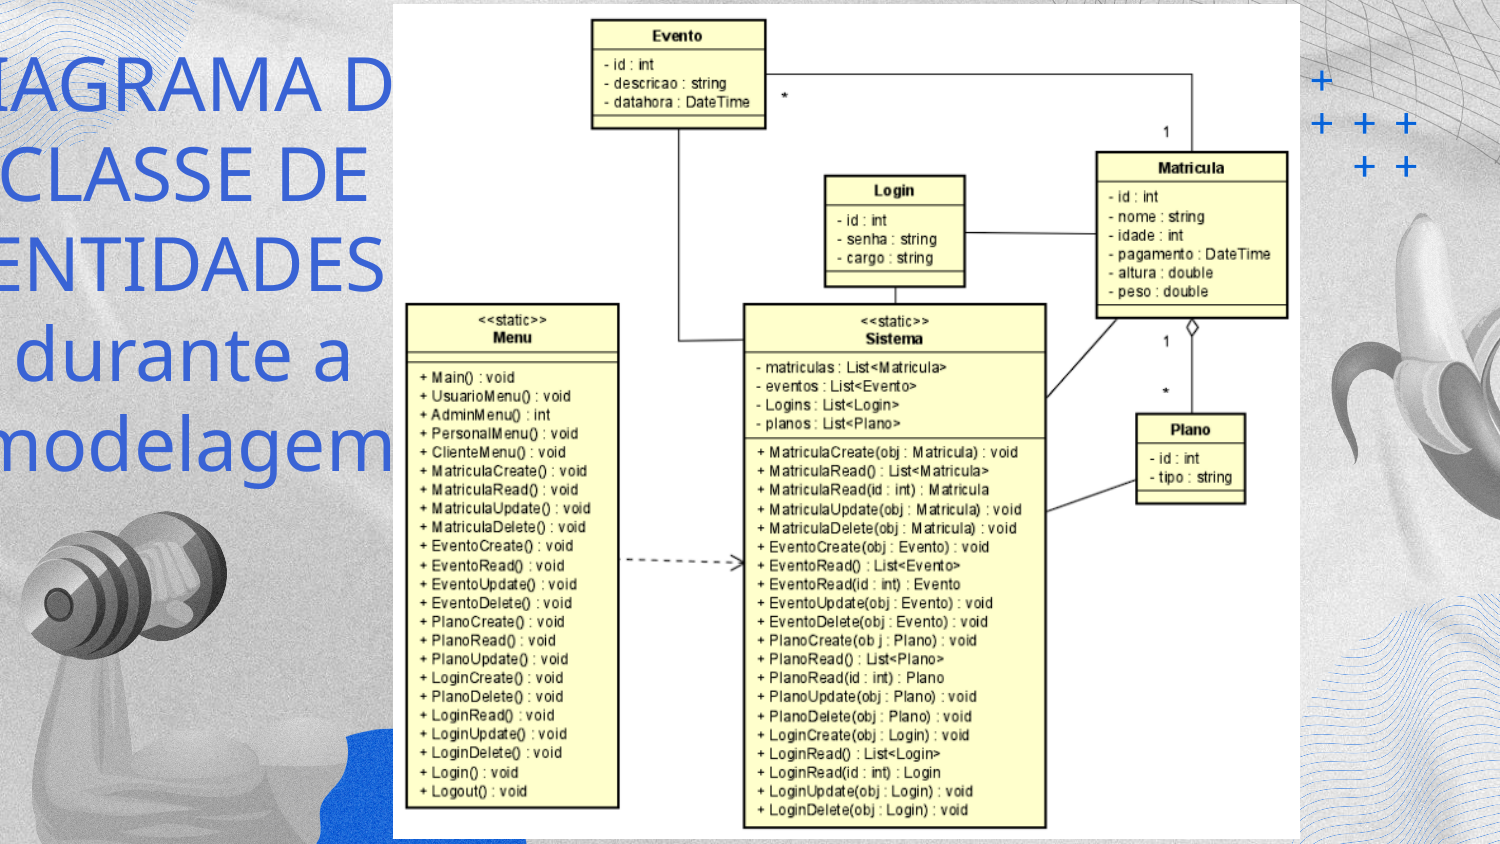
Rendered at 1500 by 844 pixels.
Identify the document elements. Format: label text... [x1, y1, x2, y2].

title DIAGRAMA DE CLASSE DE ENTIDADES durante a modelagem [0, 21, 388, 116]
picture [0, 0, 1500, 844]
